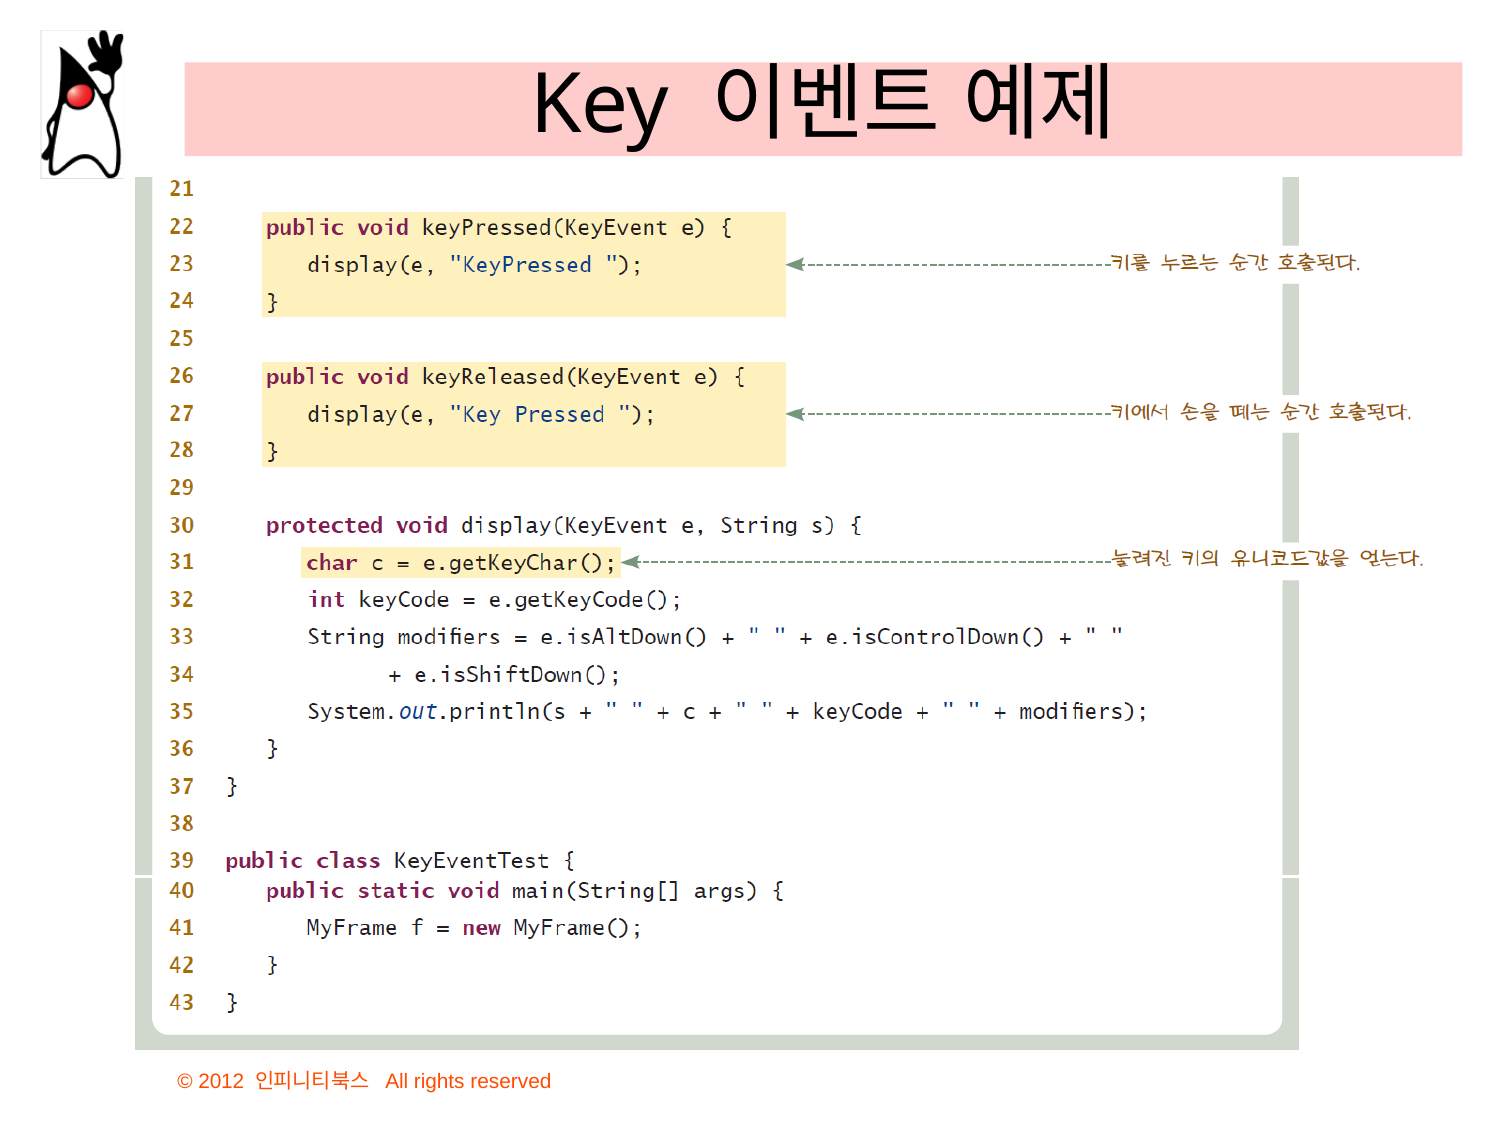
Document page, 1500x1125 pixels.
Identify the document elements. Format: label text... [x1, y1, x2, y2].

title Key 이벤트 예제 [184, 62, 1463, 157]
picture [39, 30, 124, 179]
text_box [130, 177, 1426, 1055]
